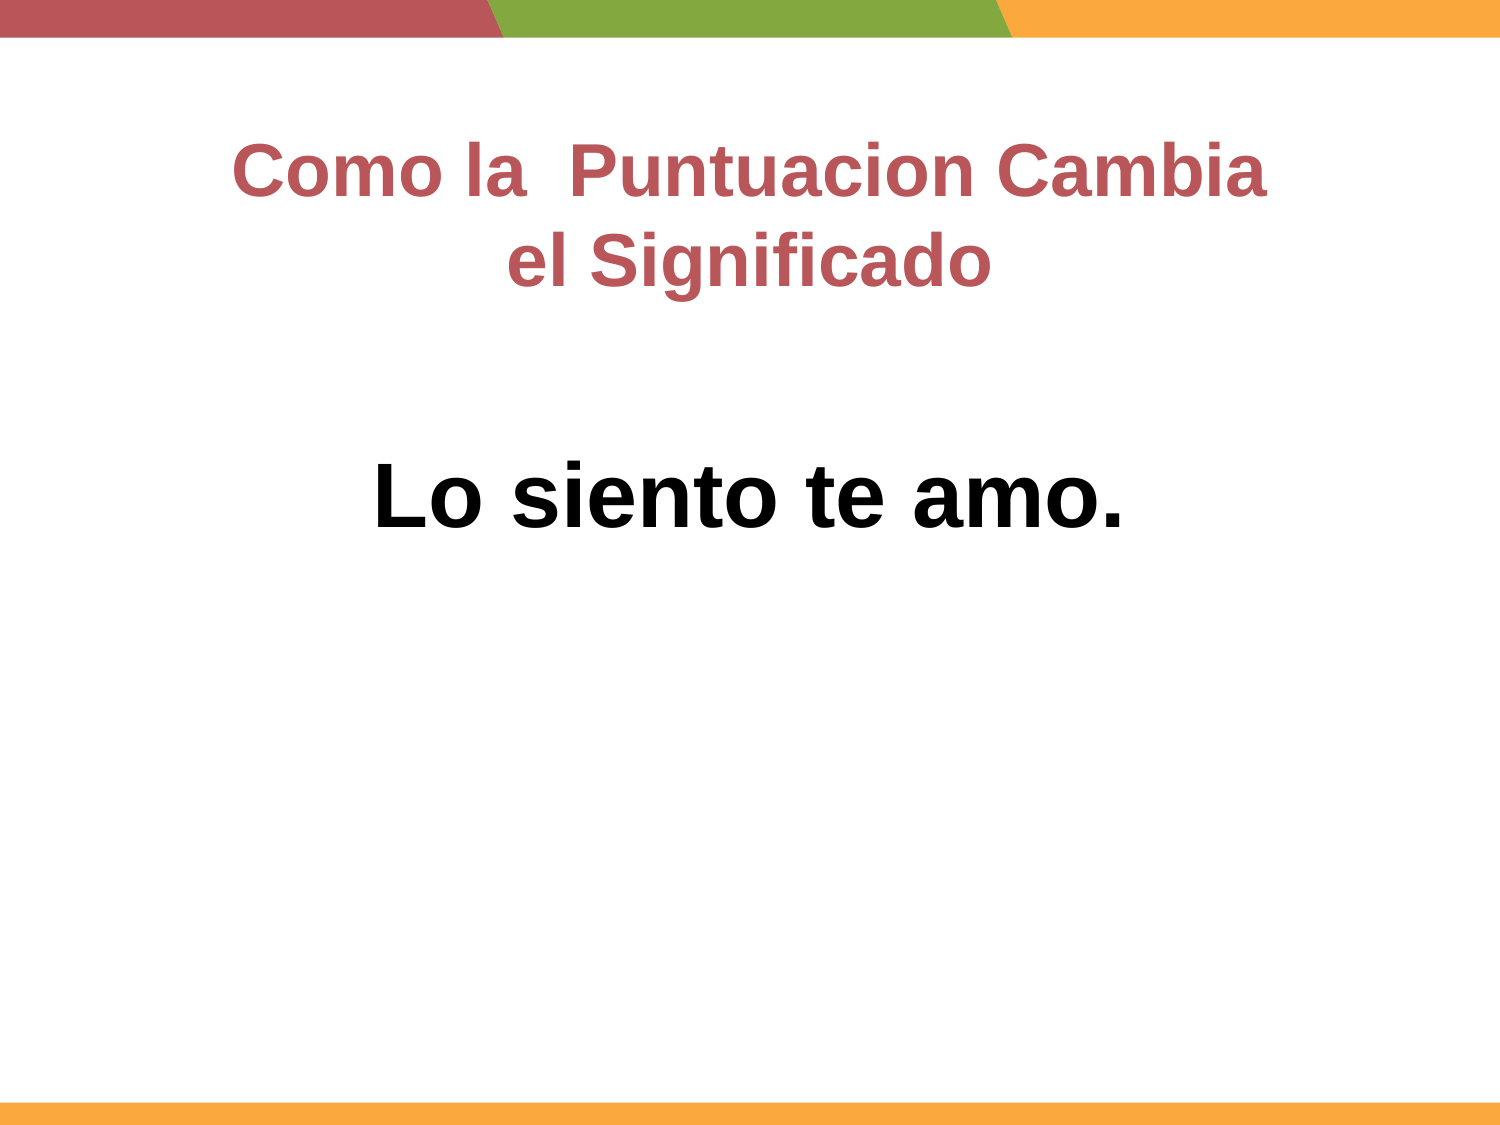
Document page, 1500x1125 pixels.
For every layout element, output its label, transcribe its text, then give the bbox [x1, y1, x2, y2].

list Lo siento te amo. [103, 440, 1397, 577]
text_box Como la Puntuacion Cambia el Significado [187, 113, 1312, 399]
